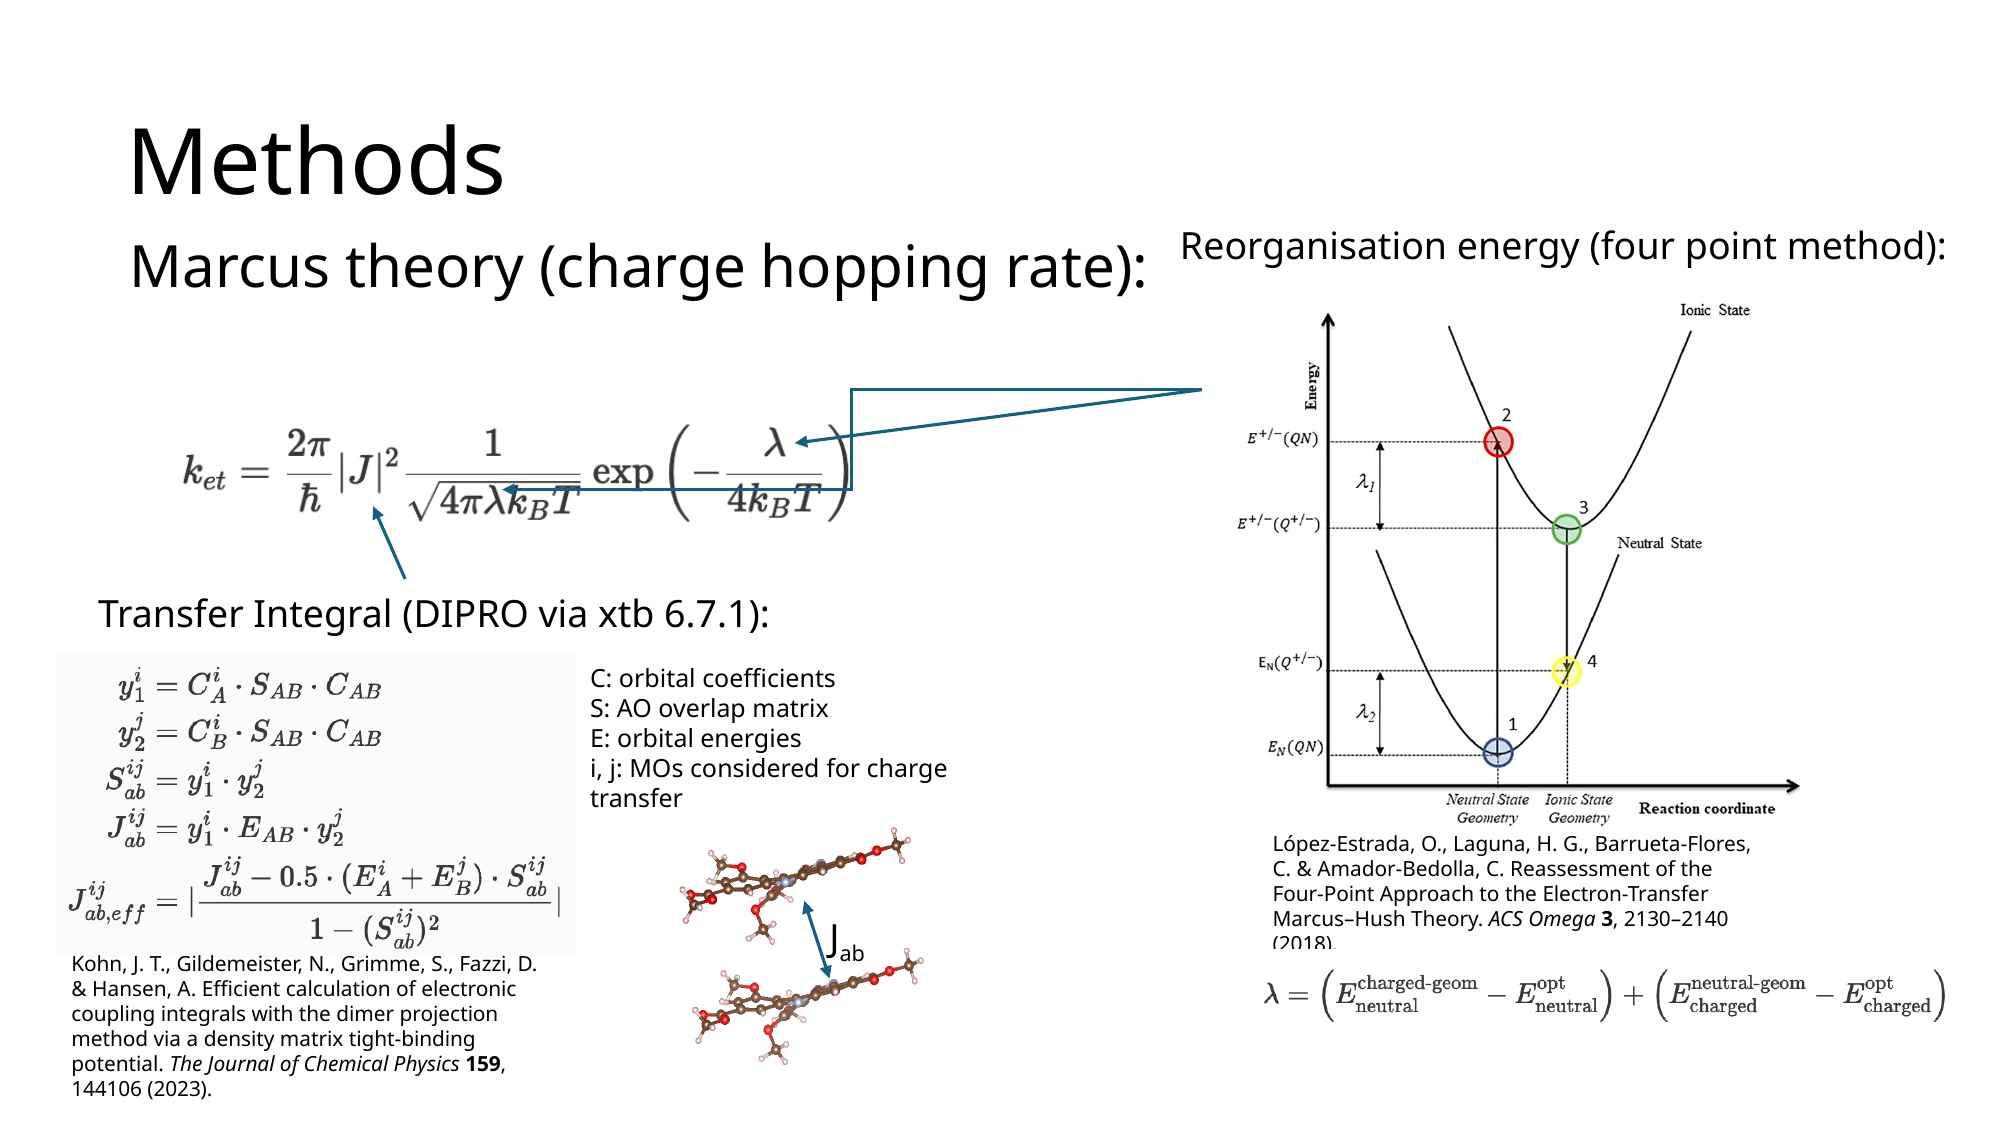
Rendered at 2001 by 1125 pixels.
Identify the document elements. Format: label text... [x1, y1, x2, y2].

text_box C: orbital coefficients S: AO overlap matrix E: orbital energies i, j: MOs considered for charge transfer [576, 655, 974, 820]
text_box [372, 505, 406, 580]
text_box Reorganisation energy (four point method): [1165, 214, 1963, 275]
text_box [501, 389, 1203, 491]
picture [136, 389, 868, 547]
title Methods [111, 56, 1837, 274]
list Marcus theory (charge hopping rate): [114, 229, 1840, 944]
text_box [666, 819, 941, 1097]
text_box López-Estrada, O., Laguna, H. G., Barrueta-Flores, C. & Amador-Bedolla, C. Reassessment of the Four-Point Approach to the Electron-Transfer Marcus–Hush Theory. ACS Omega 3, 2130–2140 (2018). [1257, 831, 1777, 949]
text_box Transfer Integral (DIPRO via xtb 6.7.1): [83, 582, 786, 642]
text_box Kohn, J. T., Gildemeister, N., Grimme, S., Fazzi, D. & Hansen, A. Efficient calculation of electronic coupling integrals with the dimer projection method via a density matrix tight-binding potential. The Journal of Chemical Physics 159, 144106 (2023). [56, 958, 562, 1109]
picture [1230, 298, 1804, 831]
picture [56, 650, 576, 958]
picture [1230, 949, 1961, 1036]
